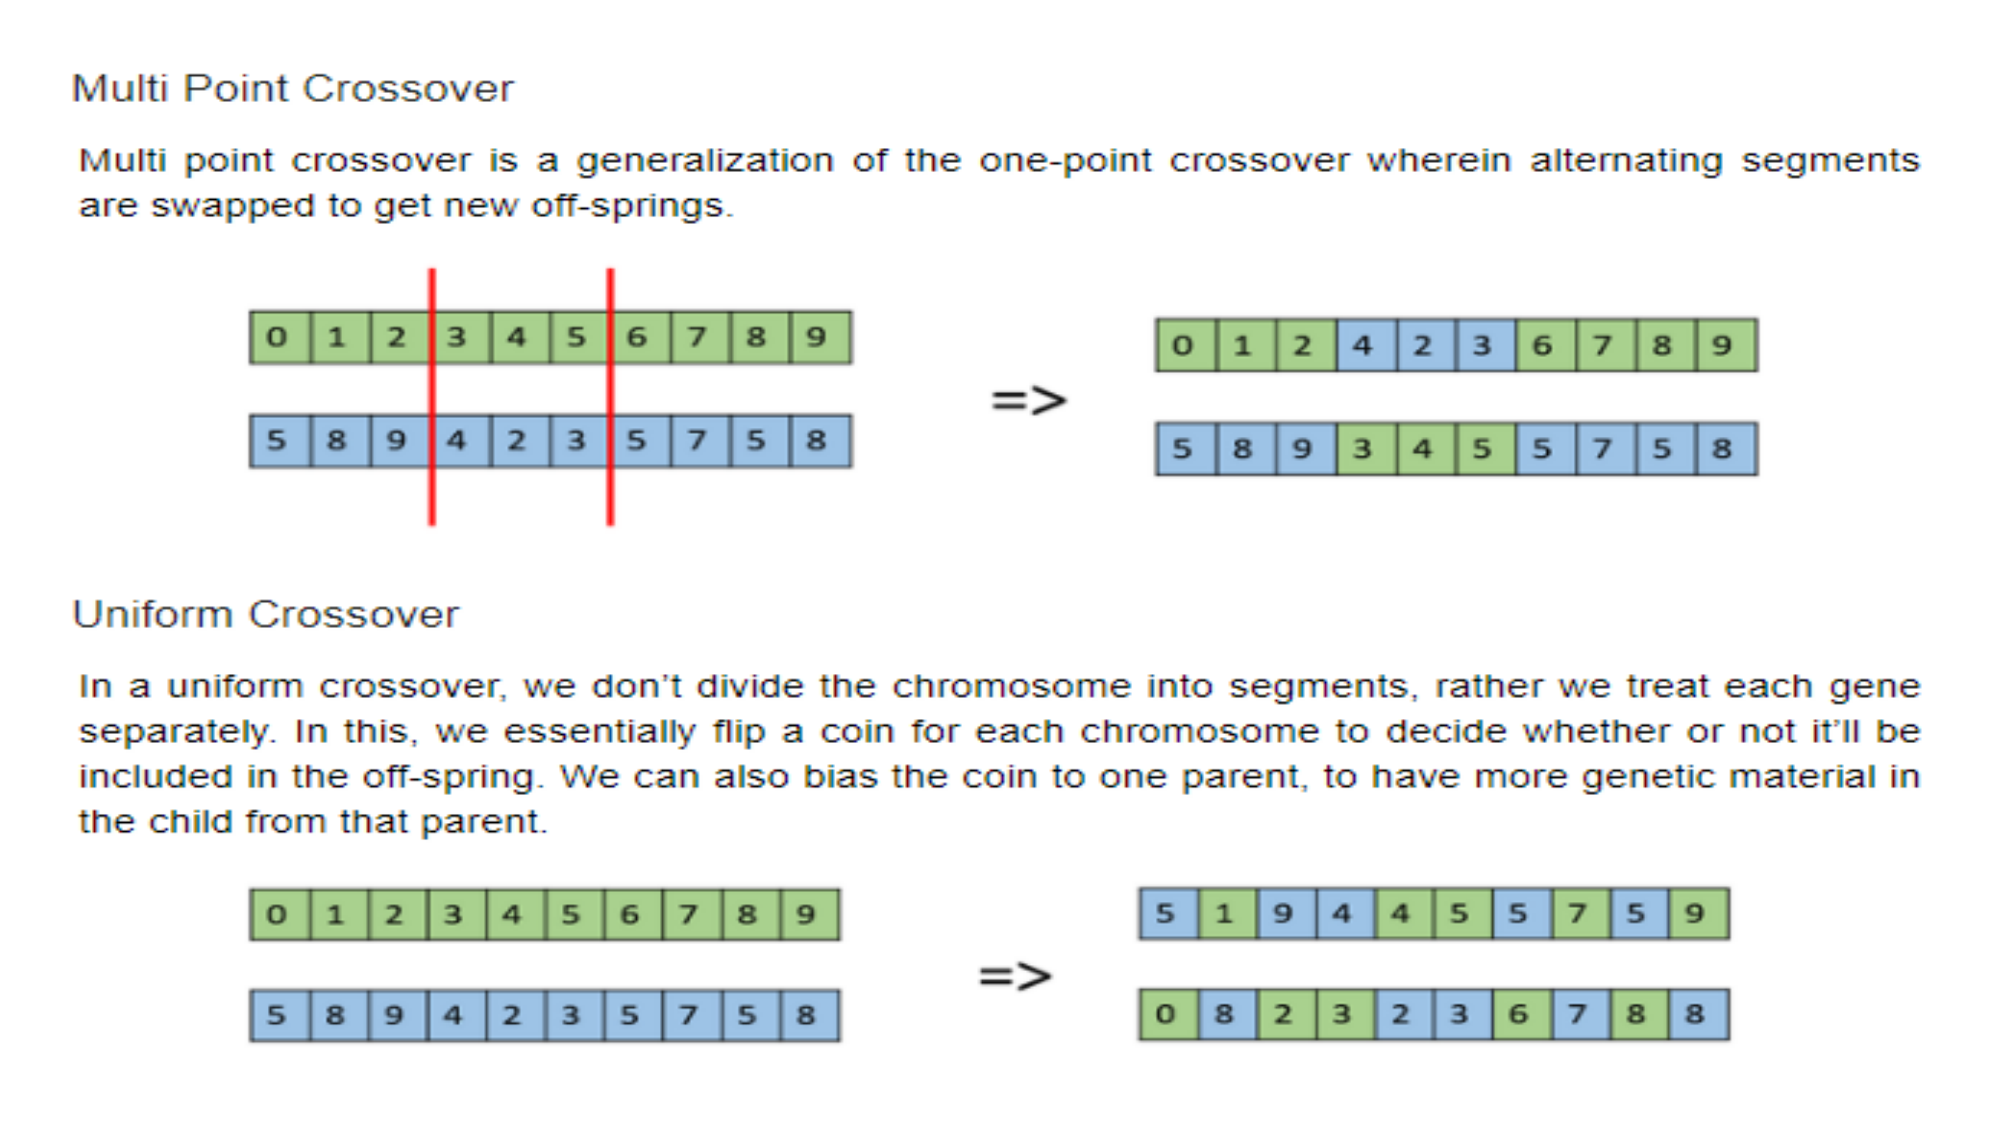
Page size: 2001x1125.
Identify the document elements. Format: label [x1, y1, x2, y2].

picture [45, 41, 1944, 1059]
